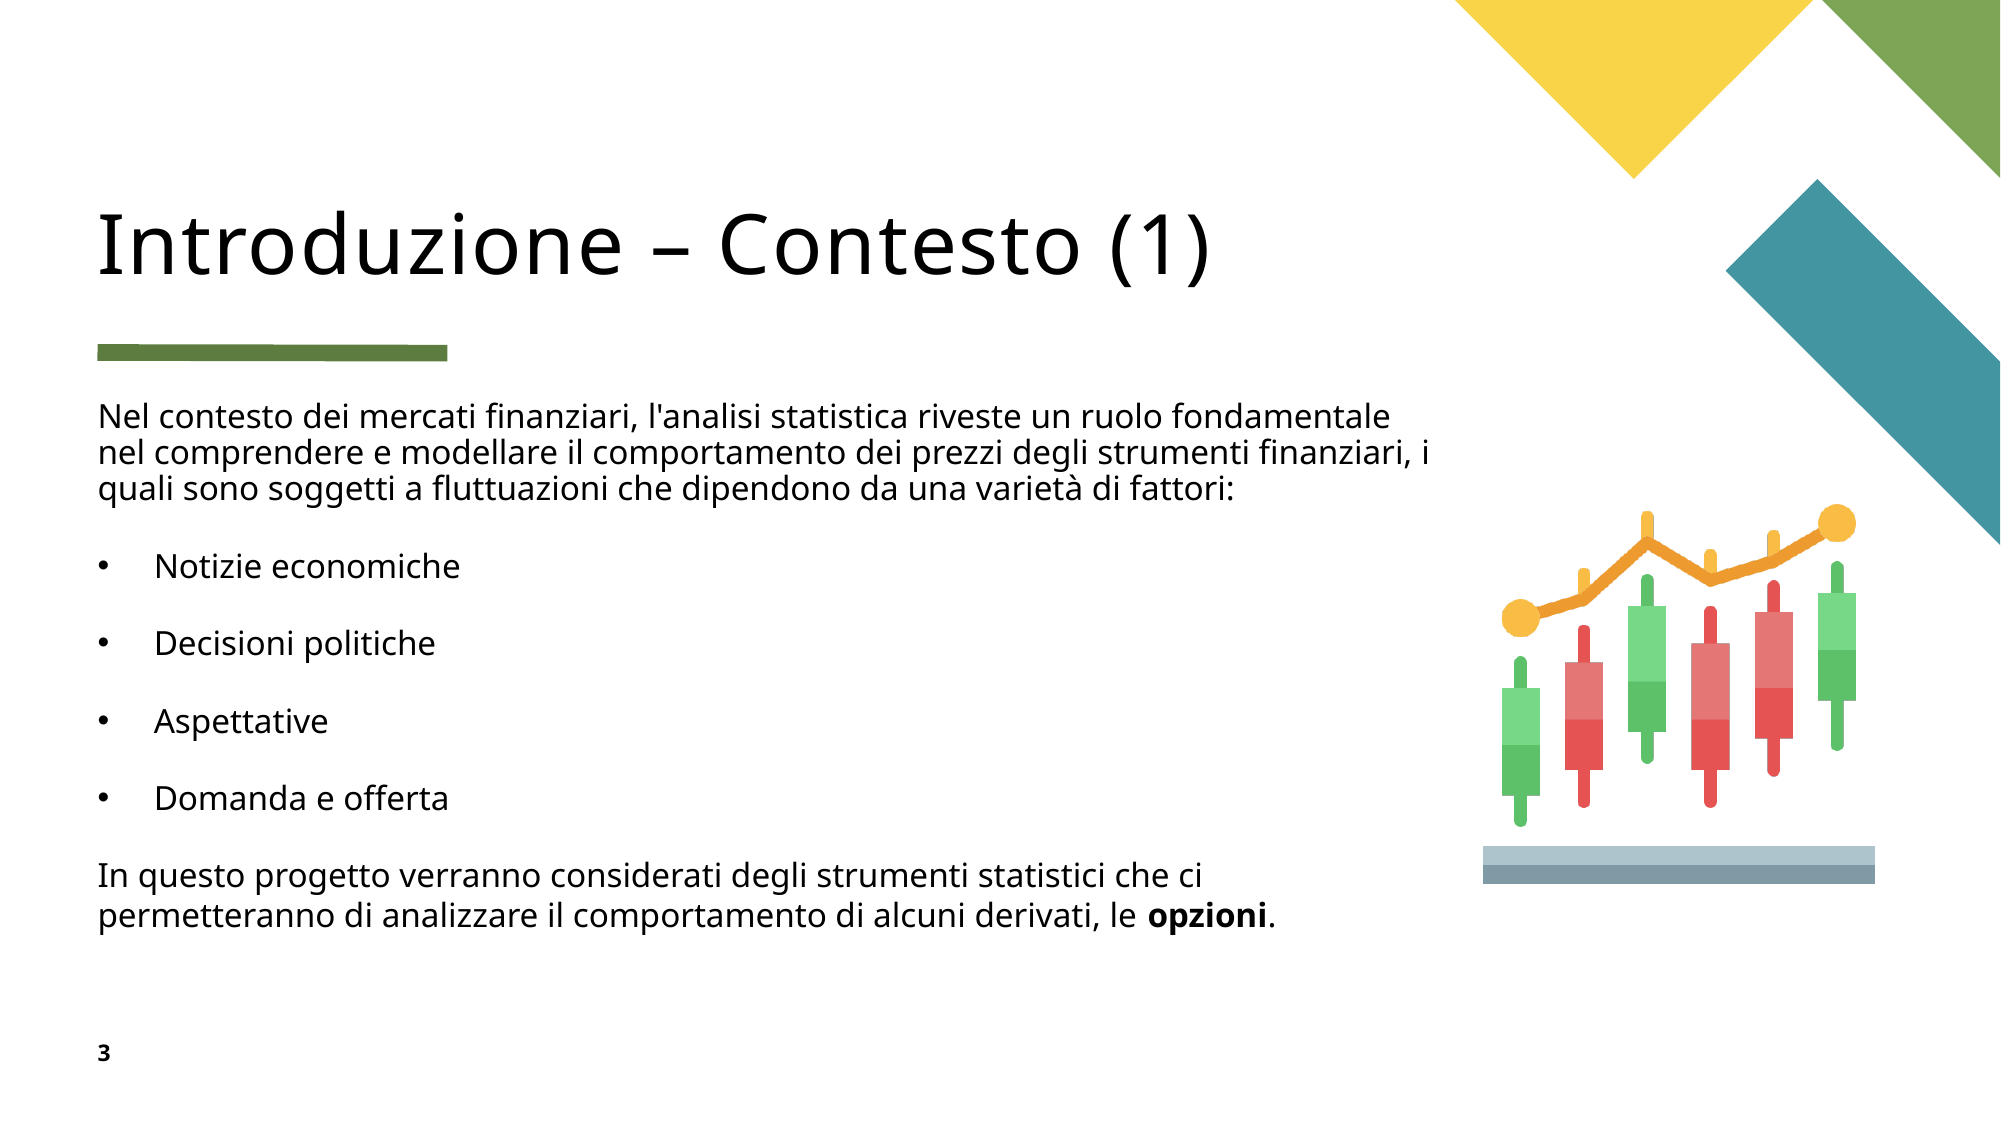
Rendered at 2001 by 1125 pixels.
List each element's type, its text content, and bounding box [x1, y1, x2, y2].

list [1476, 485, 1881, 890]
list Nel contesto dei mercati finanziari, l'analisi statistica riveste un ruolo fondamentale nel comprendere e modellare il comportamento dei prezzi degli strumenti finanziari, i quali sono soggetti a fluttuazioni che dipendono da una varietà di fattori: Notizie economiche Decisioni politiche Aspettative Domanda e offerta In questo progetto verranno considerati degli strumenti statistici che ci permetteranno di analizzare il comportamento di alcuni derivati, le opzioni. [97, 392, 1438, 983]
slide_number 3 [97, 1038, 184, 1080]
title Introduzione – Contesto (1) [97, 45, 1702, 291]
